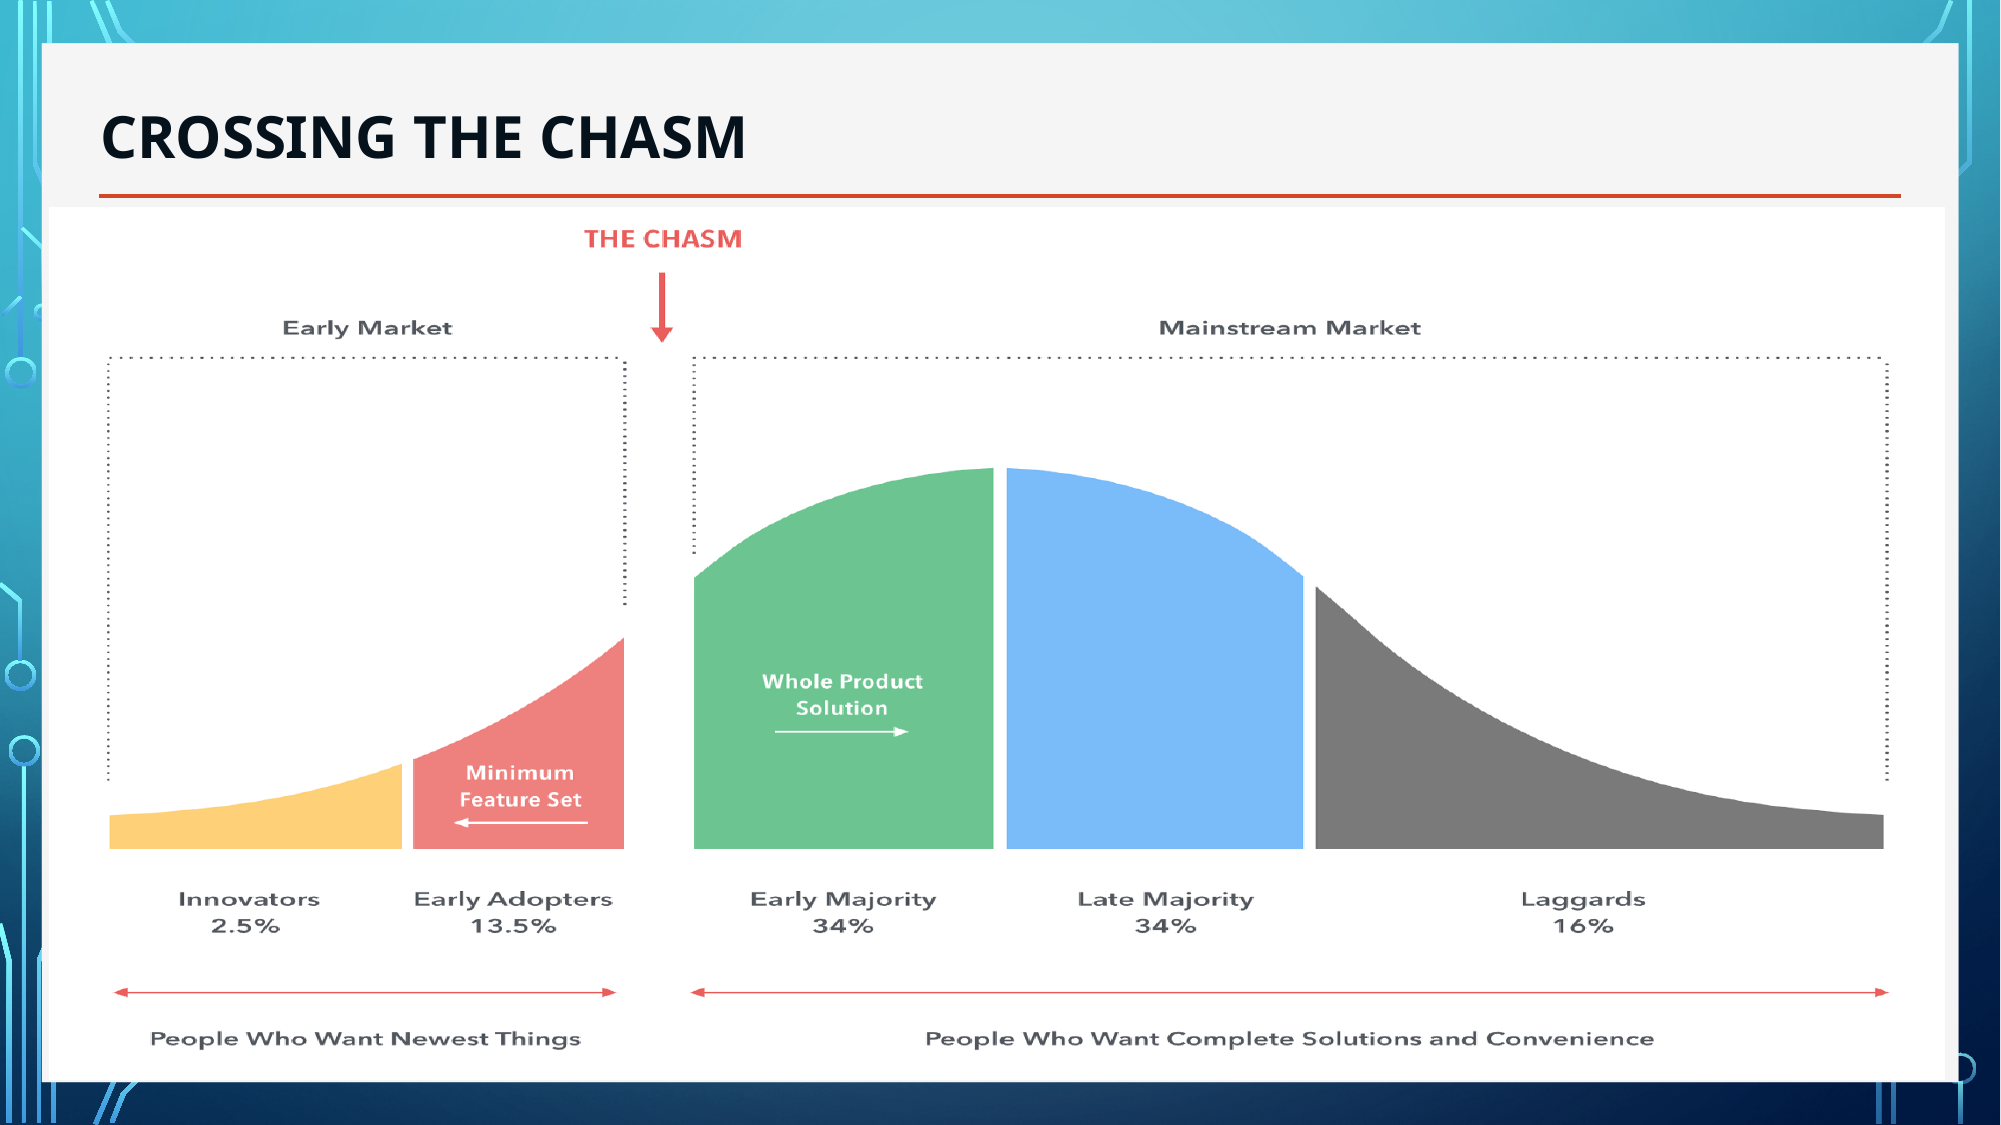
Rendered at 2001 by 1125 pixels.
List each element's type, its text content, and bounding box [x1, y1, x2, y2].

picture [49, 206, 1945, 1080]
title Crossing the Chasm [85, 73, 1214, 179]
